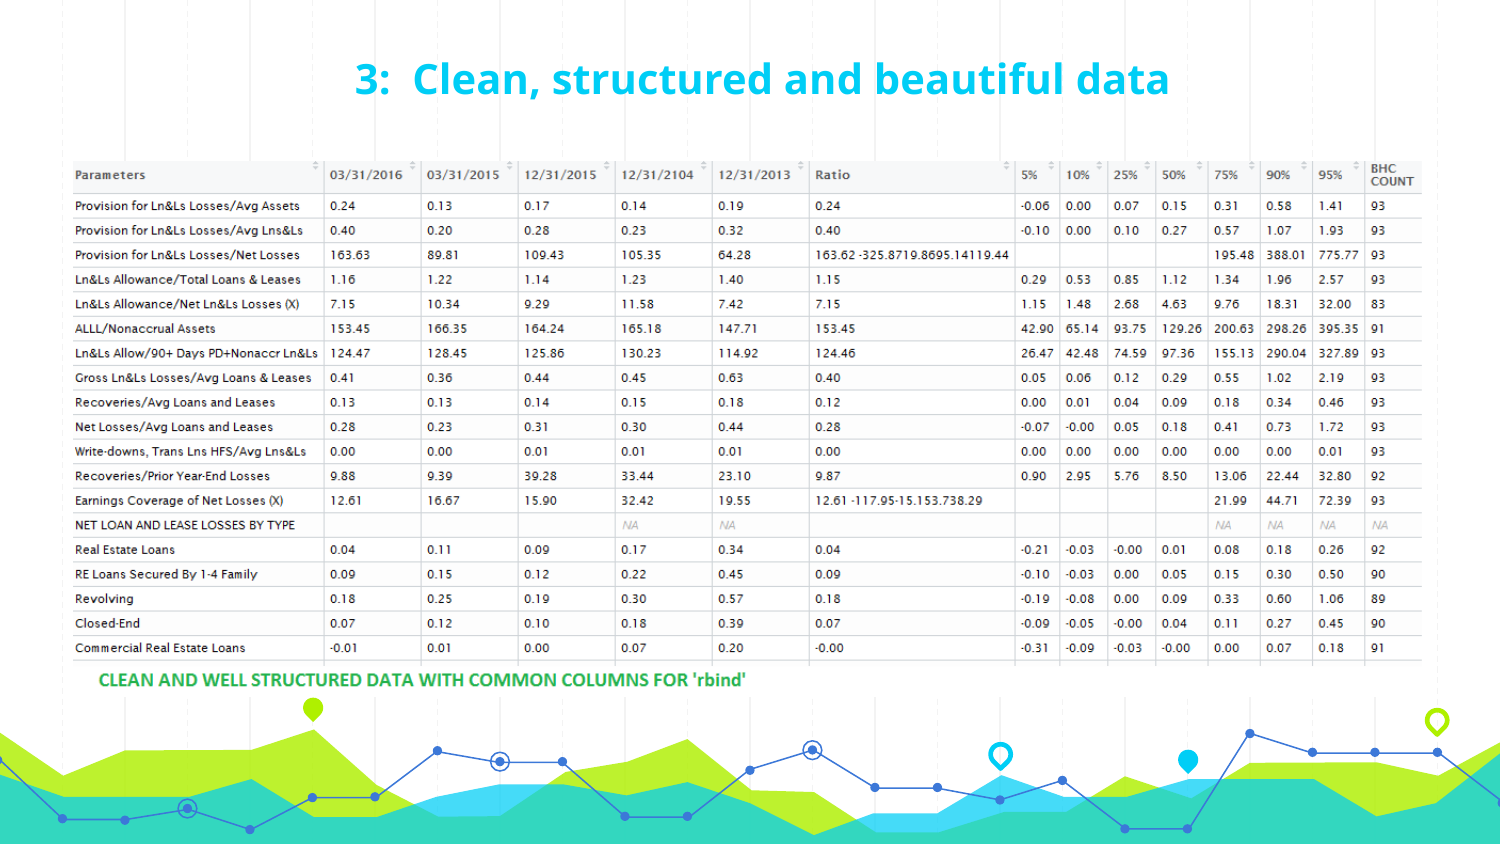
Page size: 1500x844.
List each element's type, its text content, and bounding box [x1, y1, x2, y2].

picture [72, 161, 1424, 697]
title 3: Clean, structured and beautiful data [189, 40, 1338, 159]
